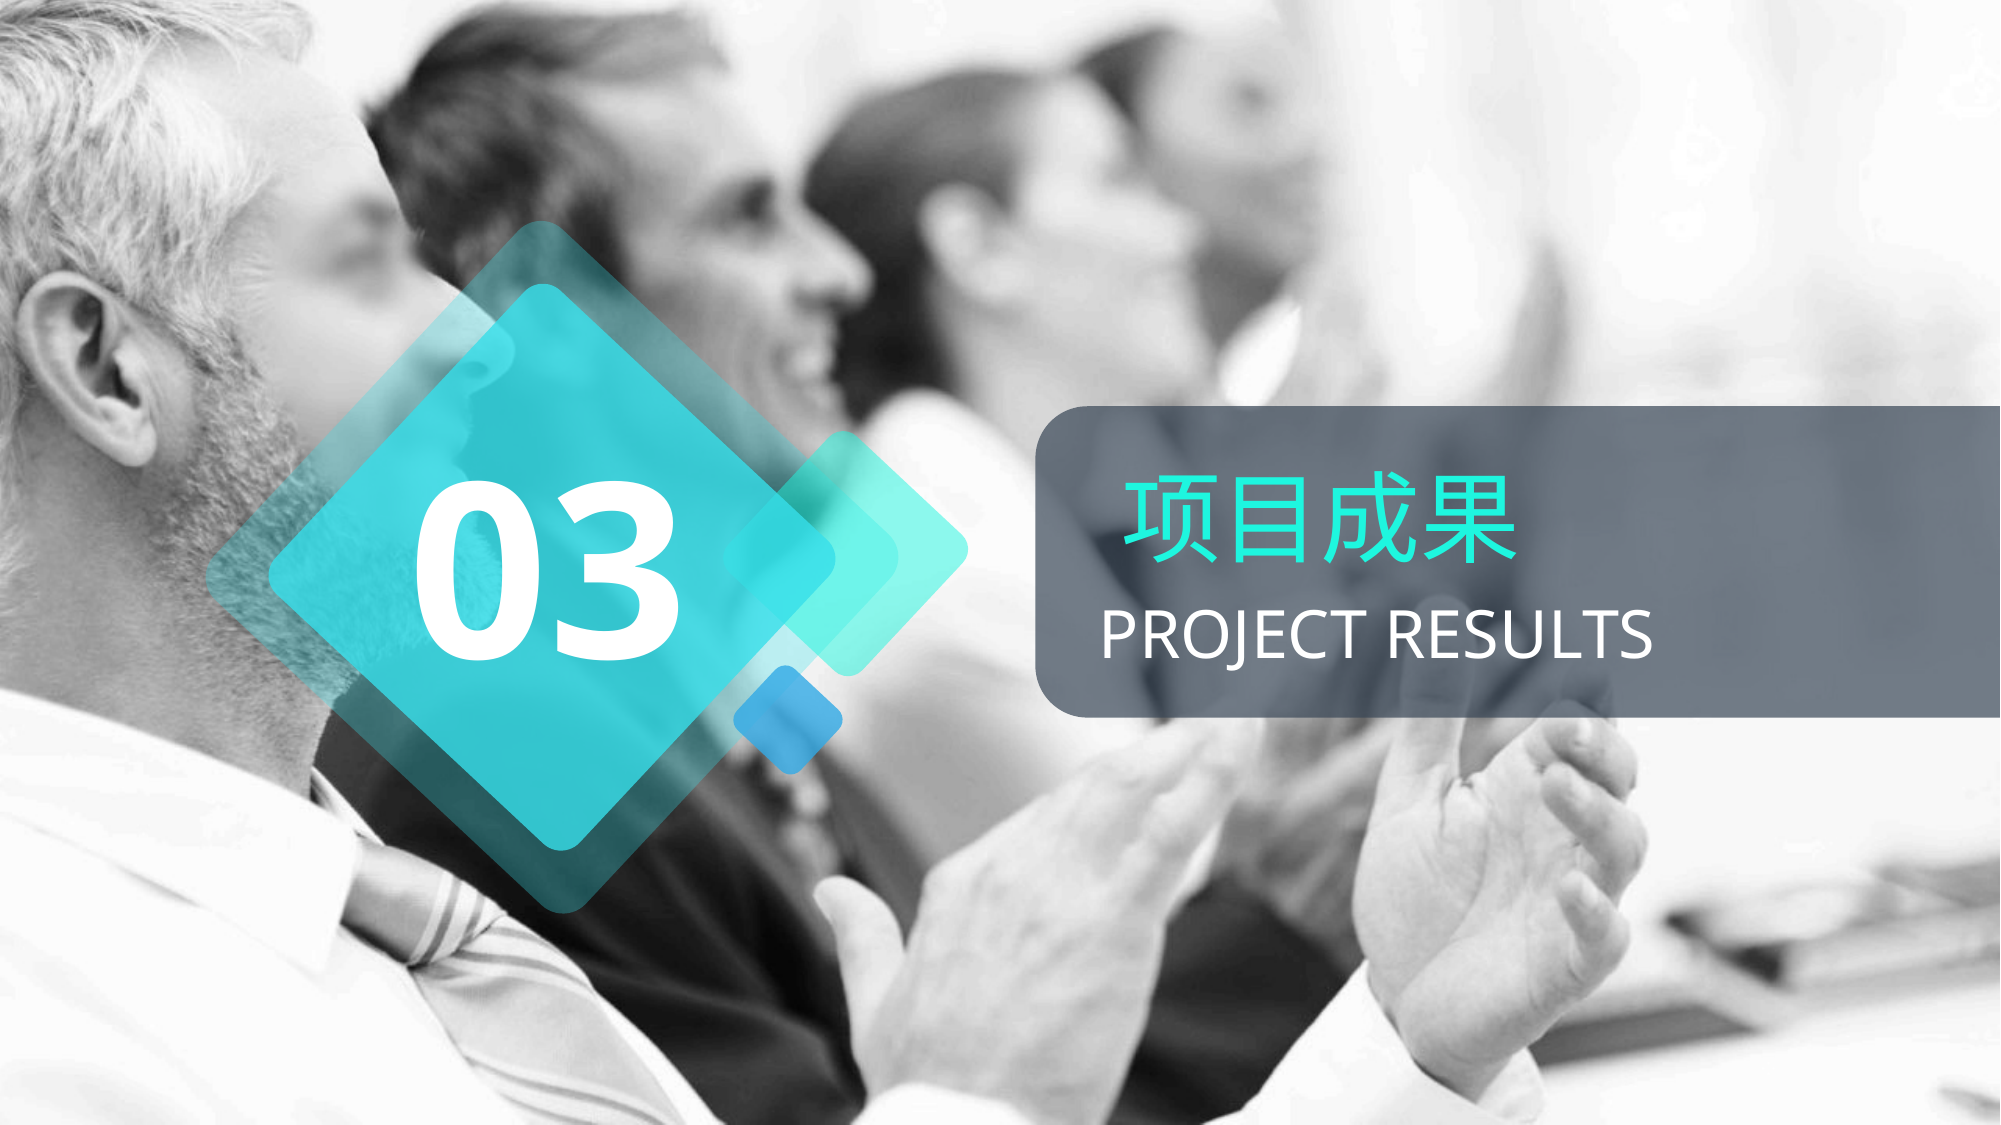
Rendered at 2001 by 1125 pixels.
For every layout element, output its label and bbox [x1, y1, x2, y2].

picture [0, 0, 2000, 1125]
text_box [1035, 405, 2000, 718]
